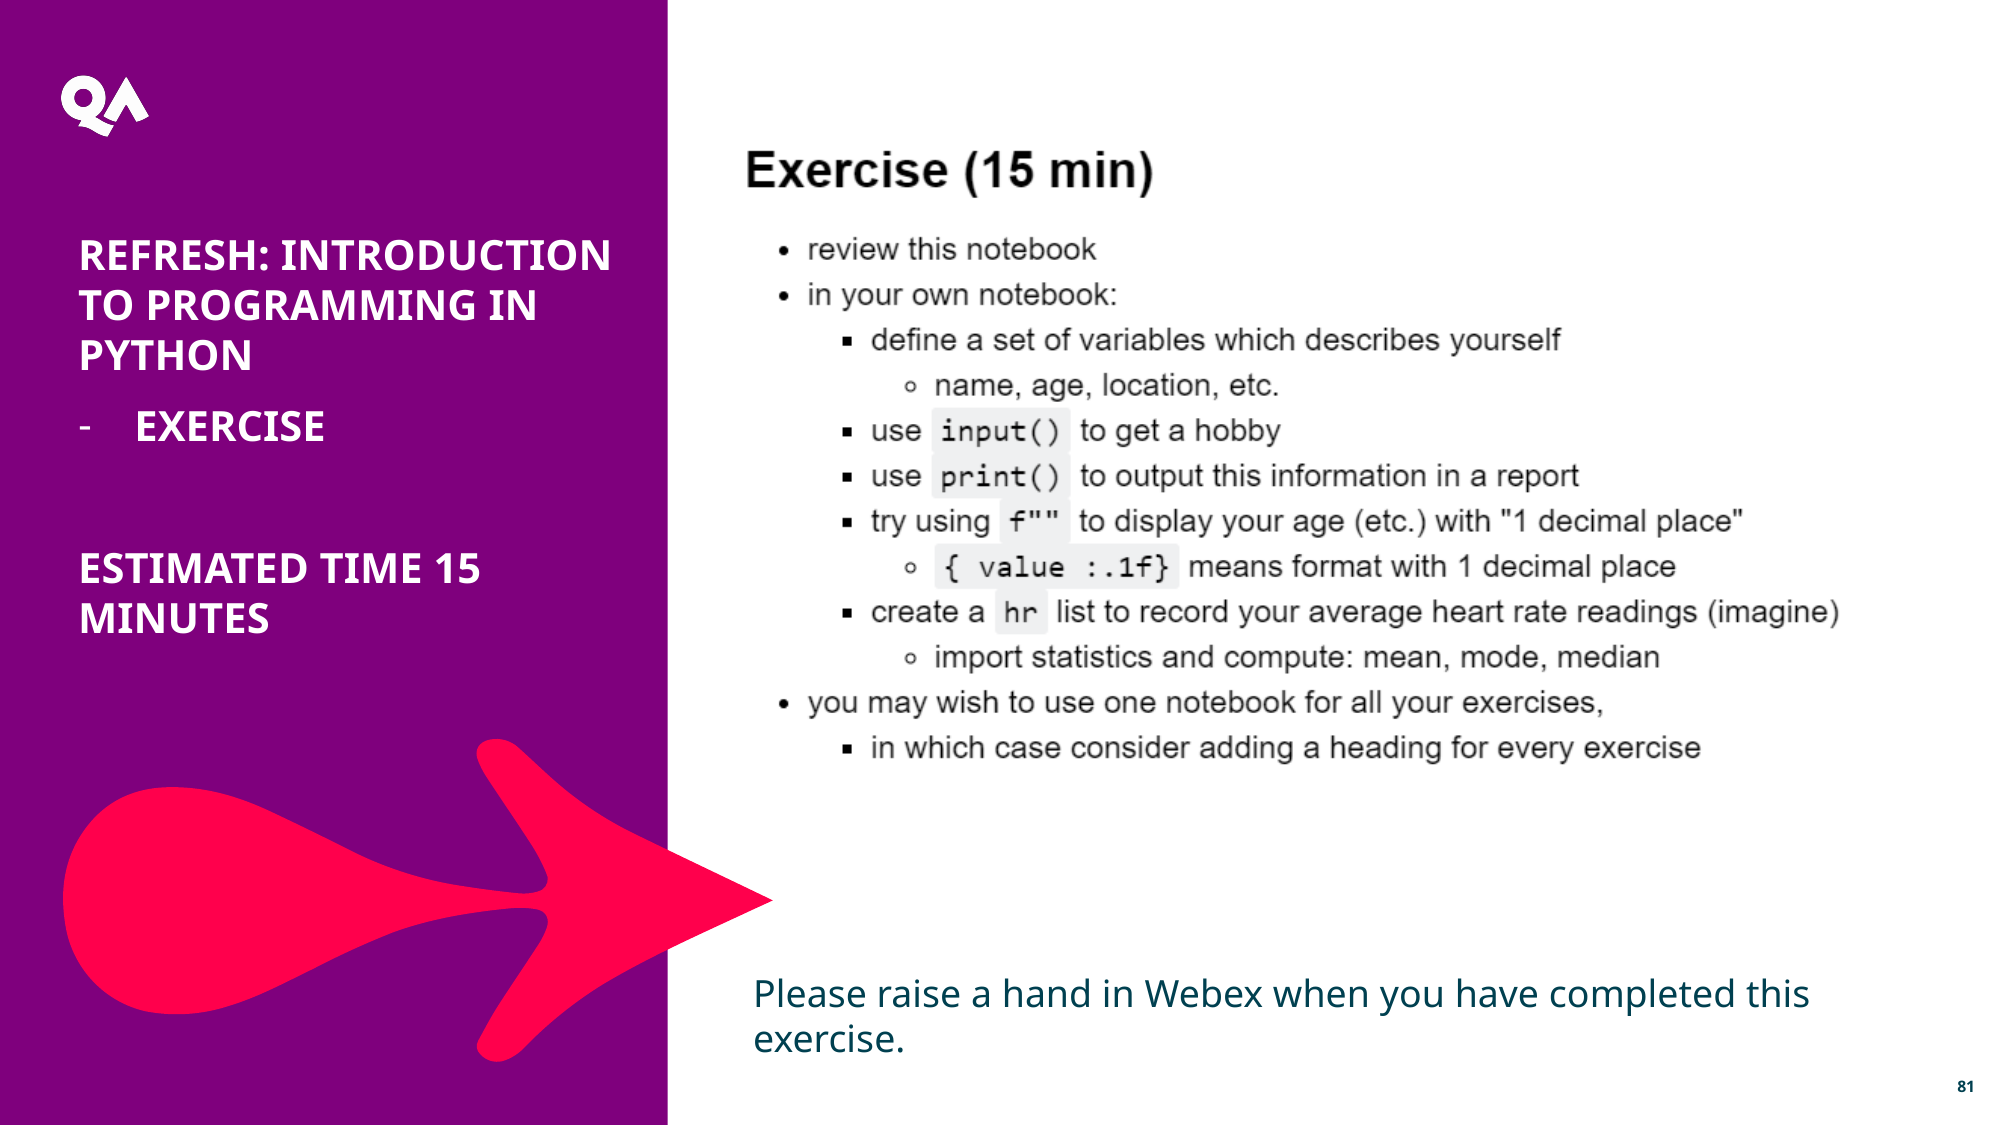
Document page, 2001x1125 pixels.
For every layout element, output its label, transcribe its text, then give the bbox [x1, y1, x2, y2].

picture [44, 61, 166, 148]
picture [722, 121, 1879, 784]
list Please raise a hand in Webex when you have completed this exercise. [738, 962, 1871, 1125]
list Refresh: Introduction to Programming in python Exercise Estimated time 15 minutes [63, 221, 628, 673]
slide_number 81 [1846, 1068, 1976, 1098]
